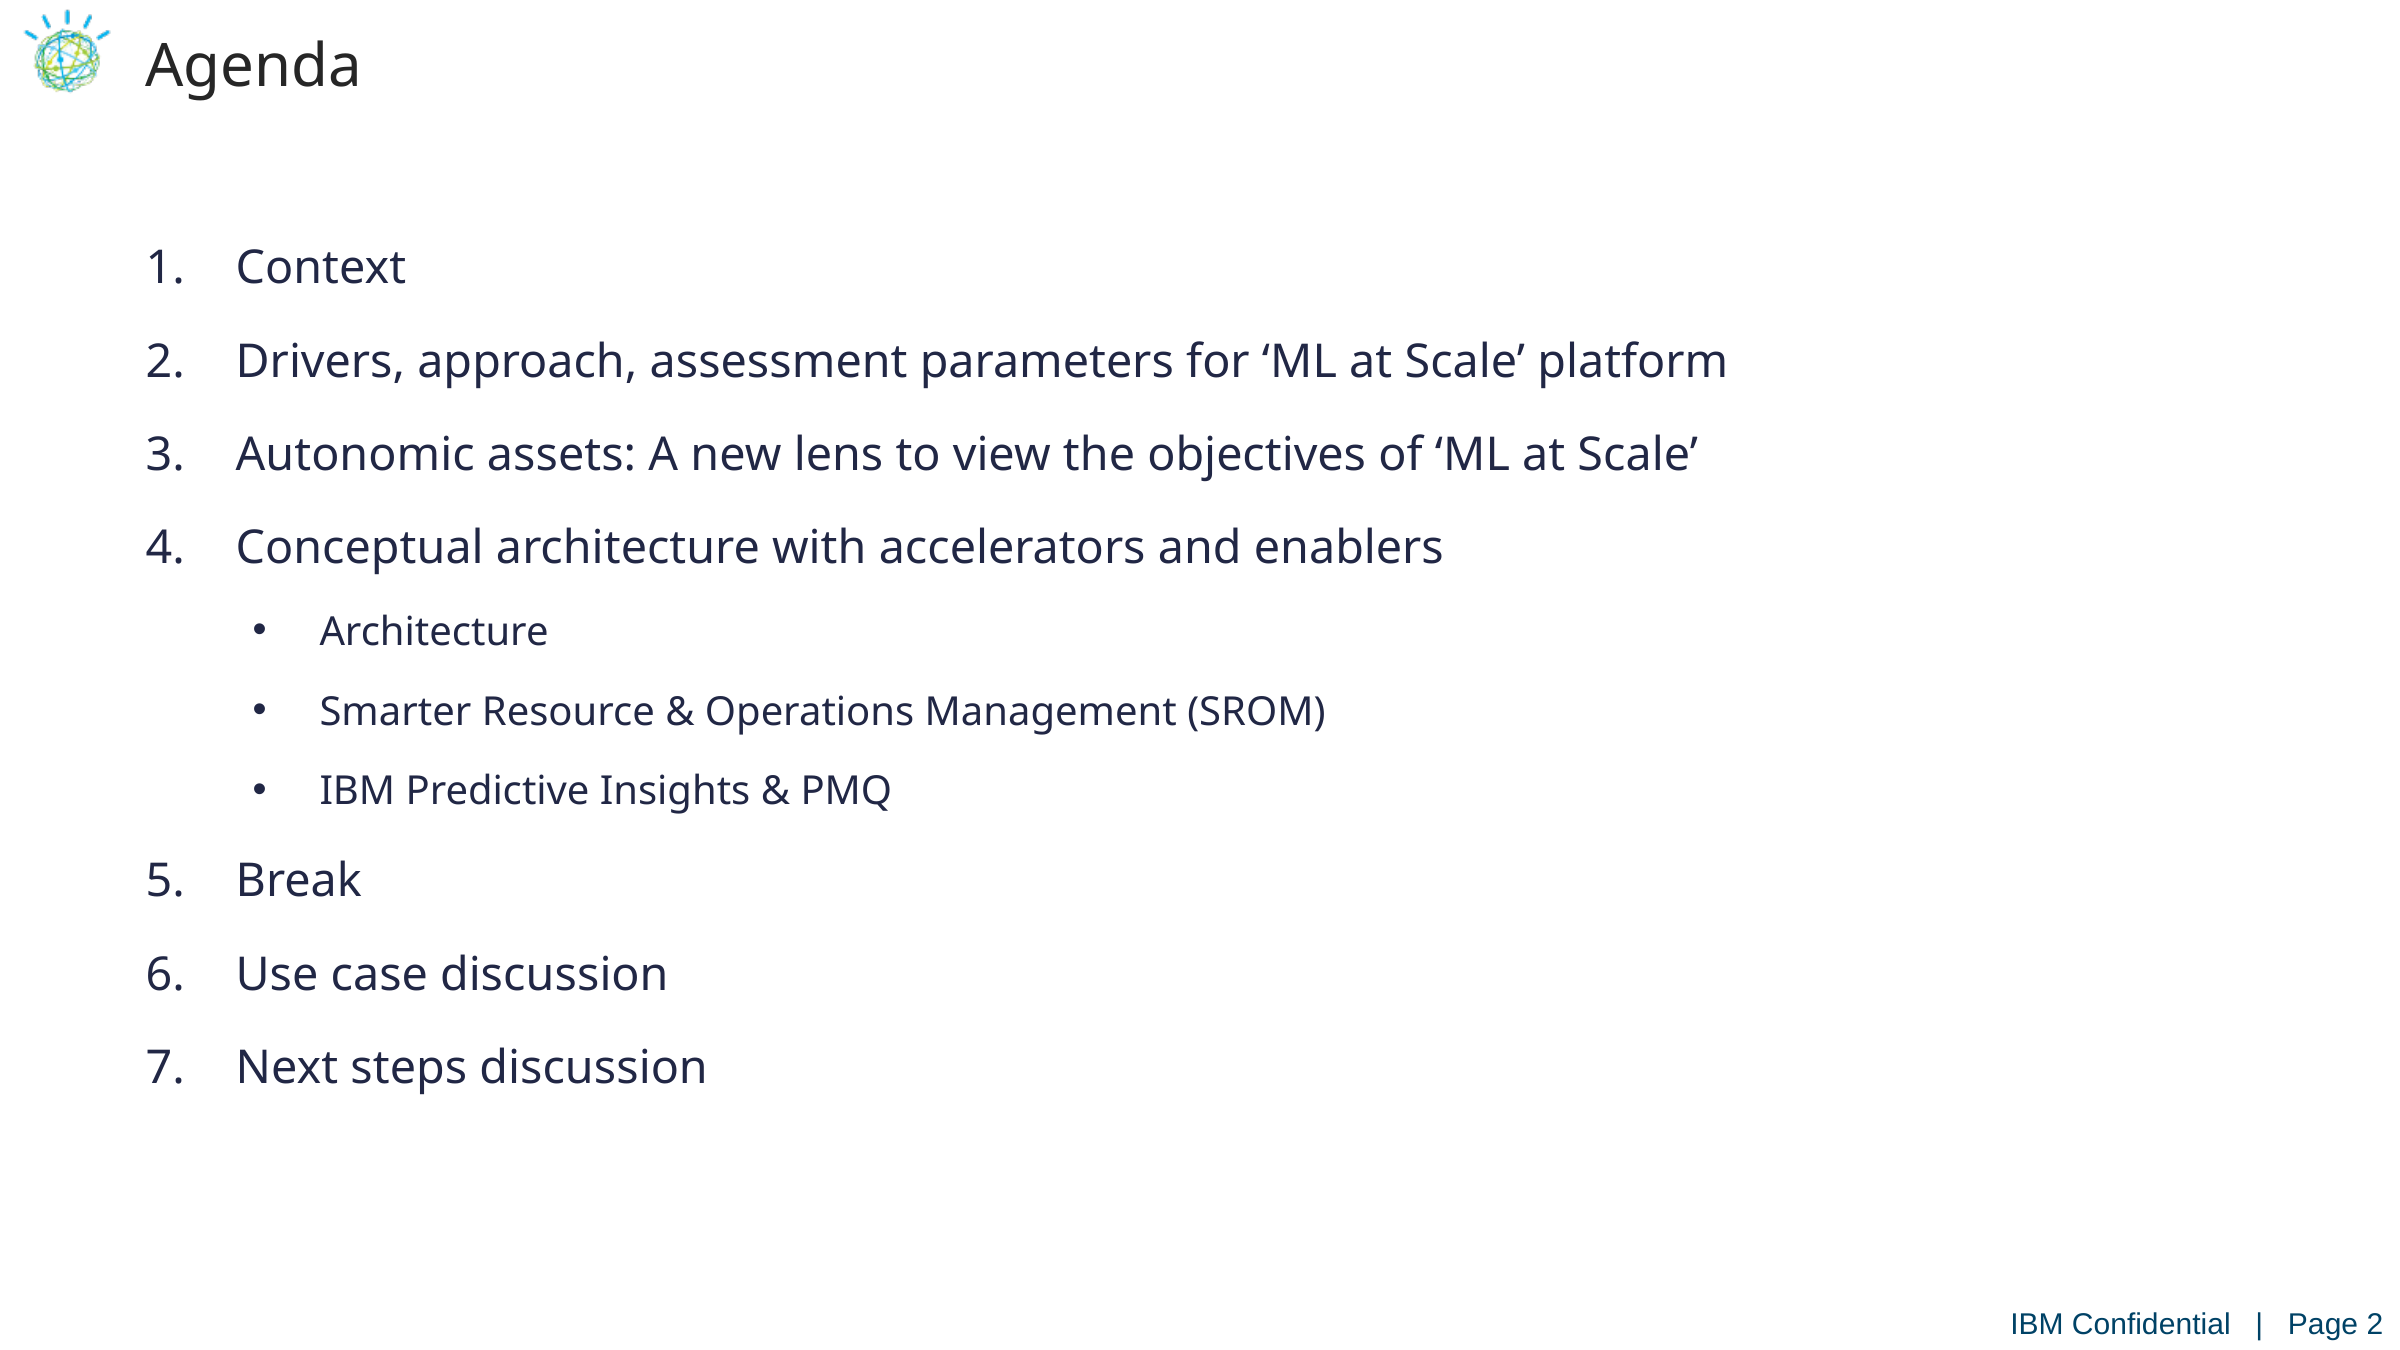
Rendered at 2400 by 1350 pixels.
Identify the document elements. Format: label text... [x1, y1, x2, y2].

picture [10, 4, 125, 100]
slide_number 2 [1720, 1296, 2280, 1342]
title Agenda [123, 24, 2284, 110]
list Context Drivers, approach, assessment parameters for ‘ML at Scale’ platform Autonomic assets: A new lens to view the objectives of ‘ML at Scale’ Conceptual architecture with accelerators and enablers Architecture Smarter Resource & Operations Management (SROM) IBM Predictive Insights & PMQ Break Use case discussion Next steps discussion [124, 198, 2301, 1268]
text_box IBM Confidential | Page 2 [1823, 1304, 2384, 1350]
